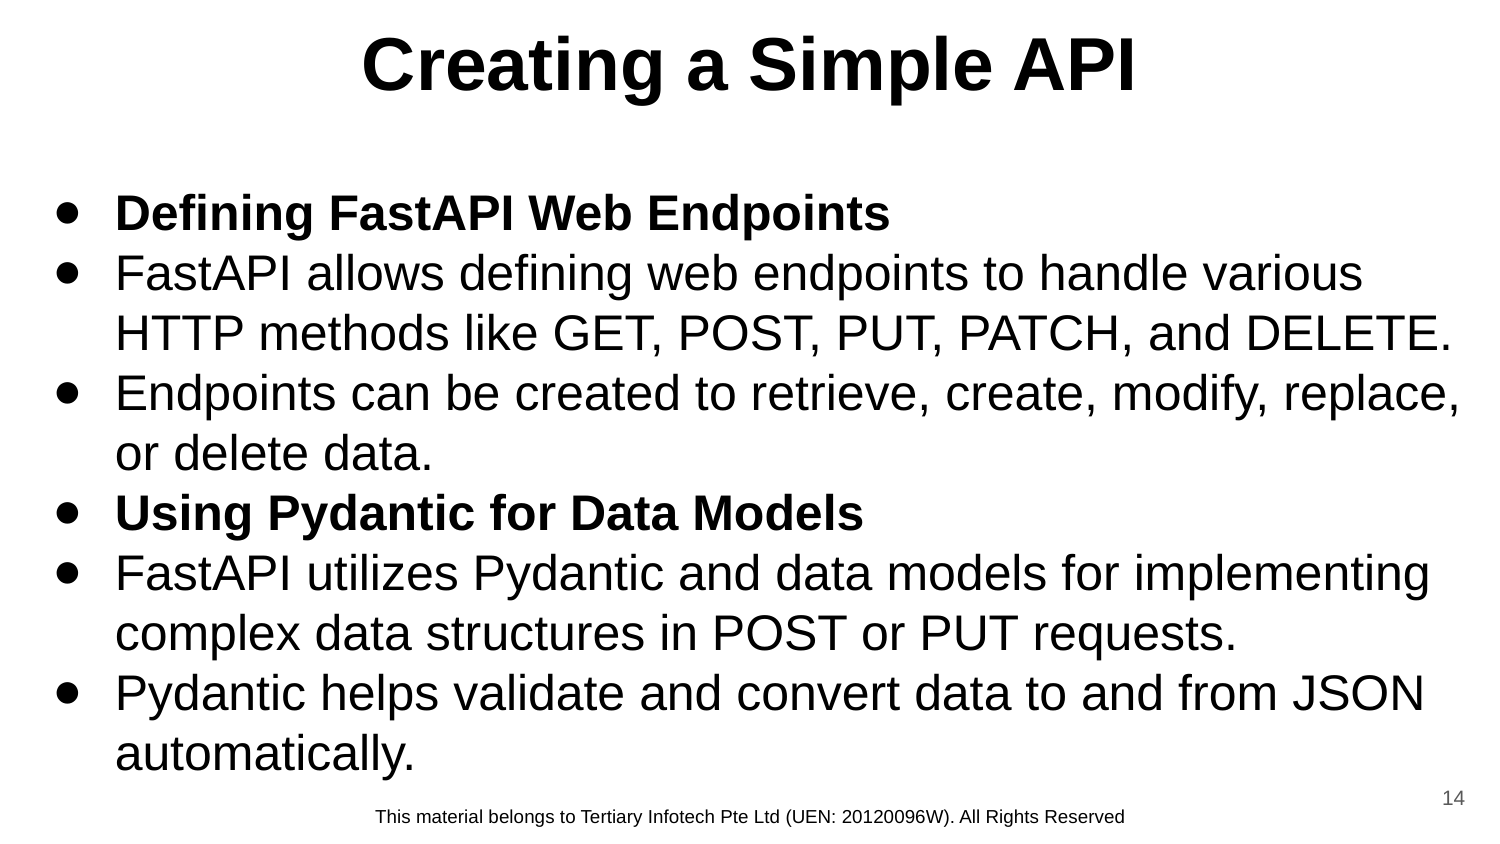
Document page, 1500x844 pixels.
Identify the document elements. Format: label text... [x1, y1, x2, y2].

text_box 14 [1390, 764, 1480, 830]
list Defining FastAPI Web Endpoints FastAPI allows defining web endpoints to handle various HTTP methods like GET, POST, PUT, PATCH, and DELETE. Endpoints can be created to retrieve, create, modify, replace, or delete data. Using Pydantic for Data Models FastAPI utilizes Pydantic and data models for implementing complex data structures in POST or PUT requests. Pydantic helps validate and convert data to and from JSON automatically. [24, 105, 1480, 818]
title Creating a Simple API [0, 0, 1500, 94]
